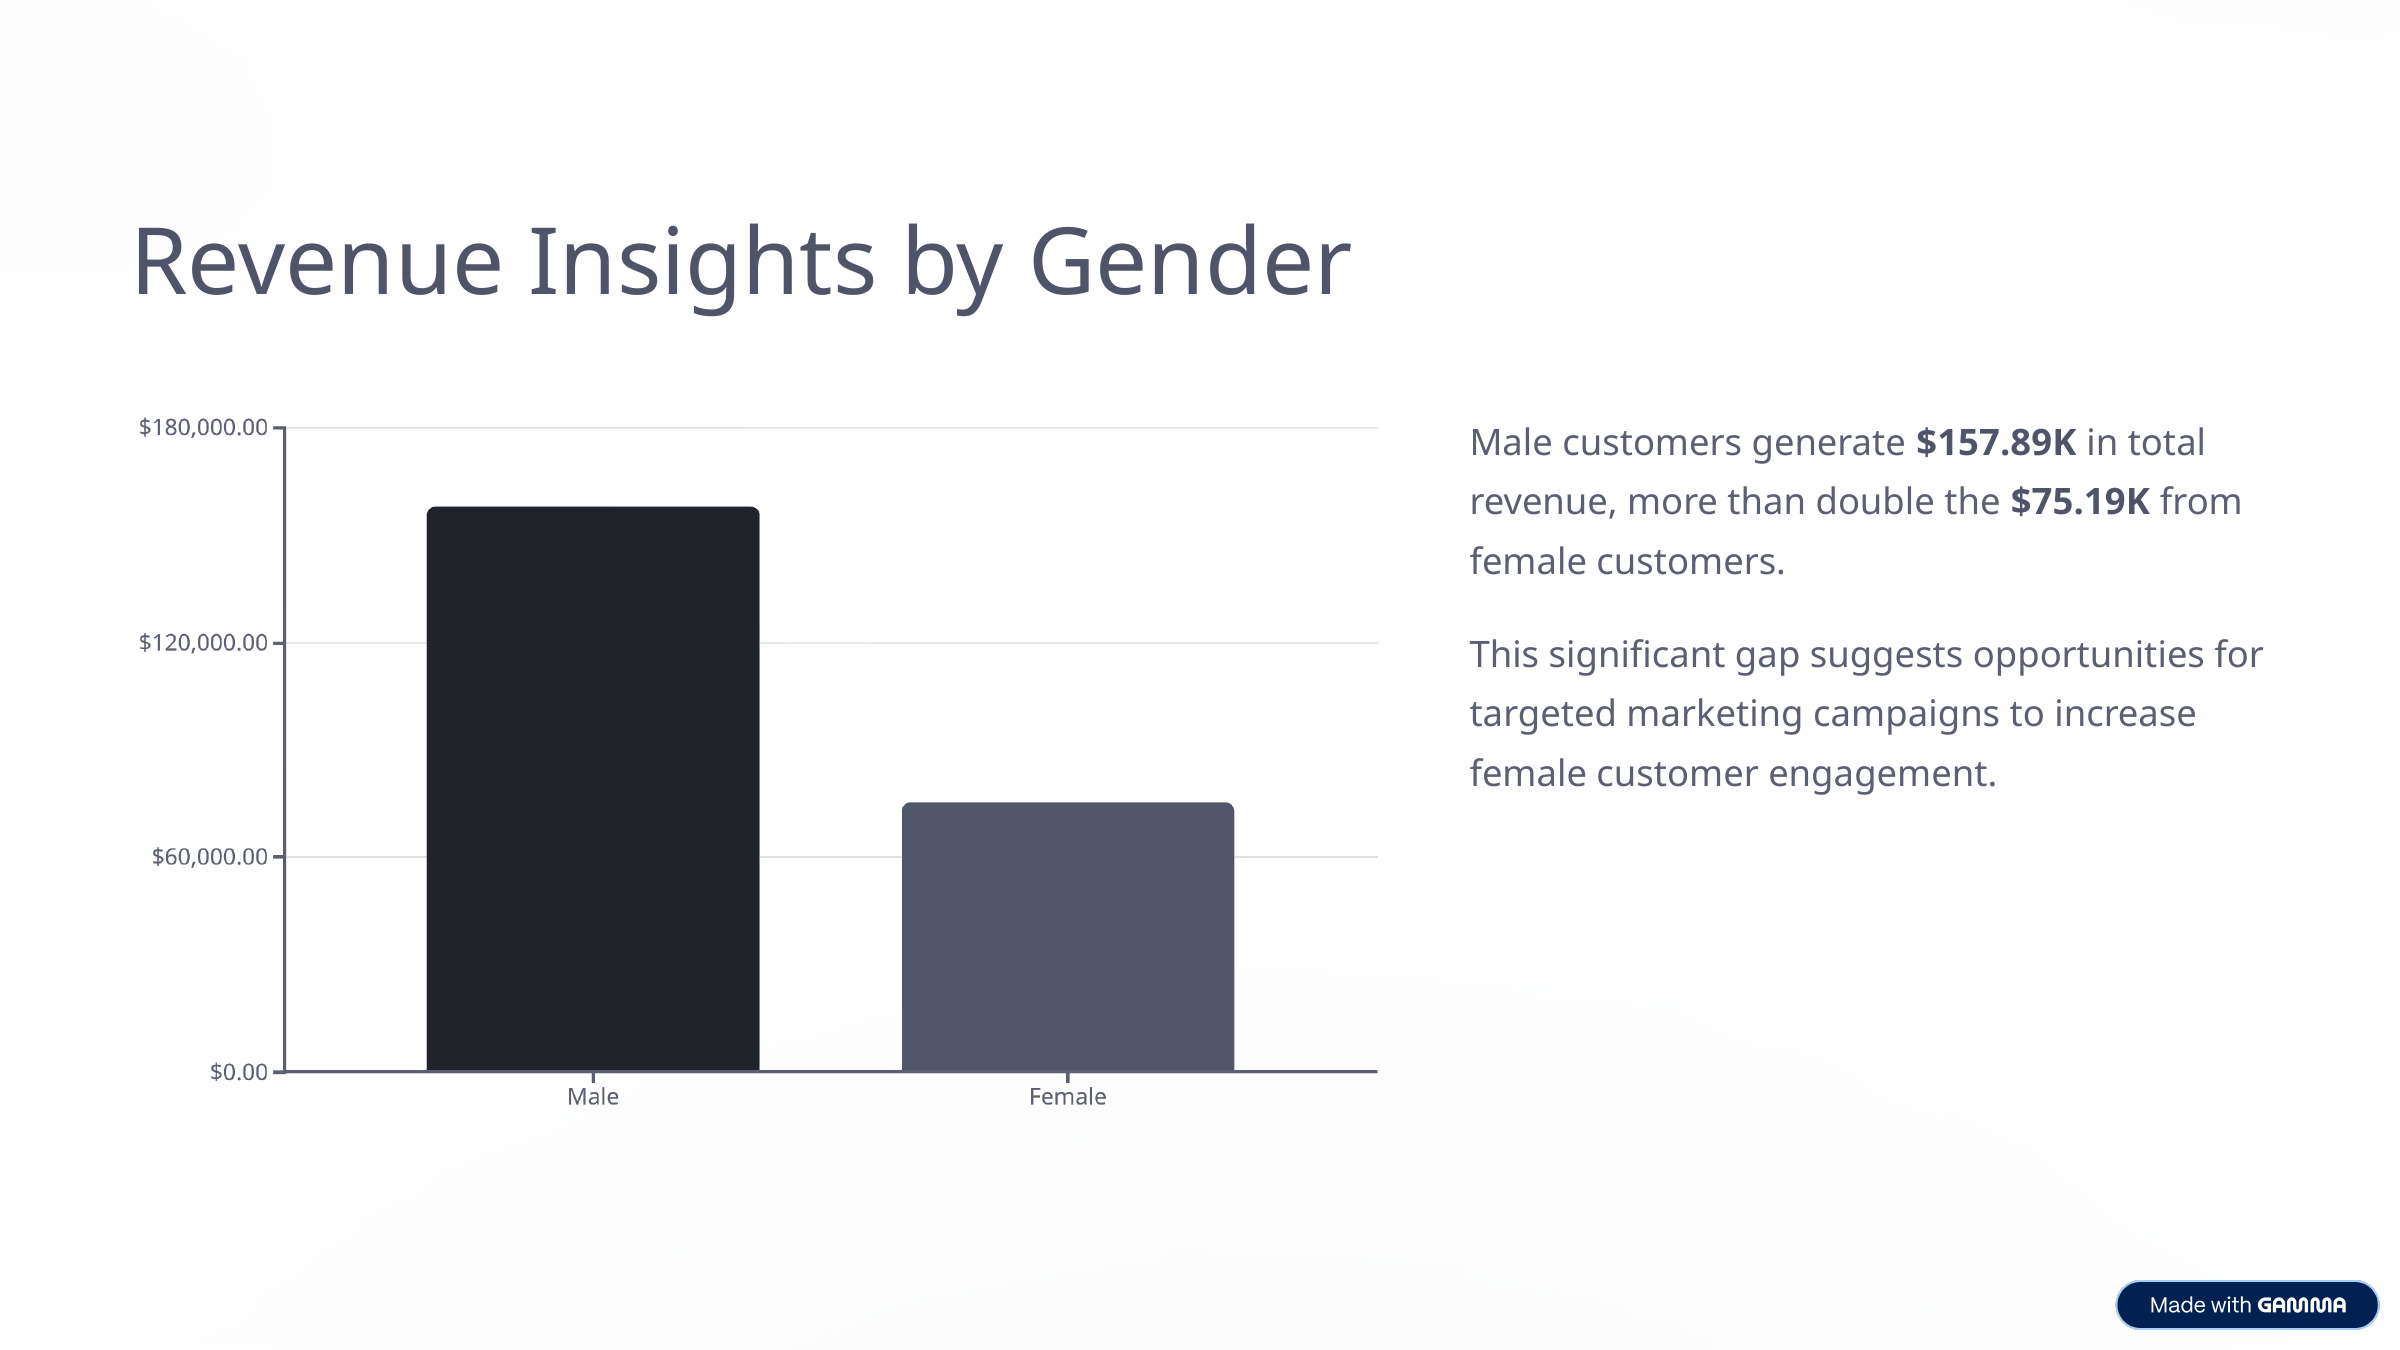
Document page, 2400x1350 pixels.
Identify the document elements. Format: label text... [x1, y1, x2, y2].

text_box This significant gap suggests opportunities for targeted marketing campaigns to increase female customer engagement. [1469, 615, 2271, 794]
text_box Revenue Insights by Gender [130, 197, 1343, 315]
picture [2106, 1271, 2389, 1339]
picture [130, 411, 1378, 1111]
text_box Male customers generate $157.89K in total revenue, more than double the $75.19K from female customers. [1469, 403, 2271, 582]
